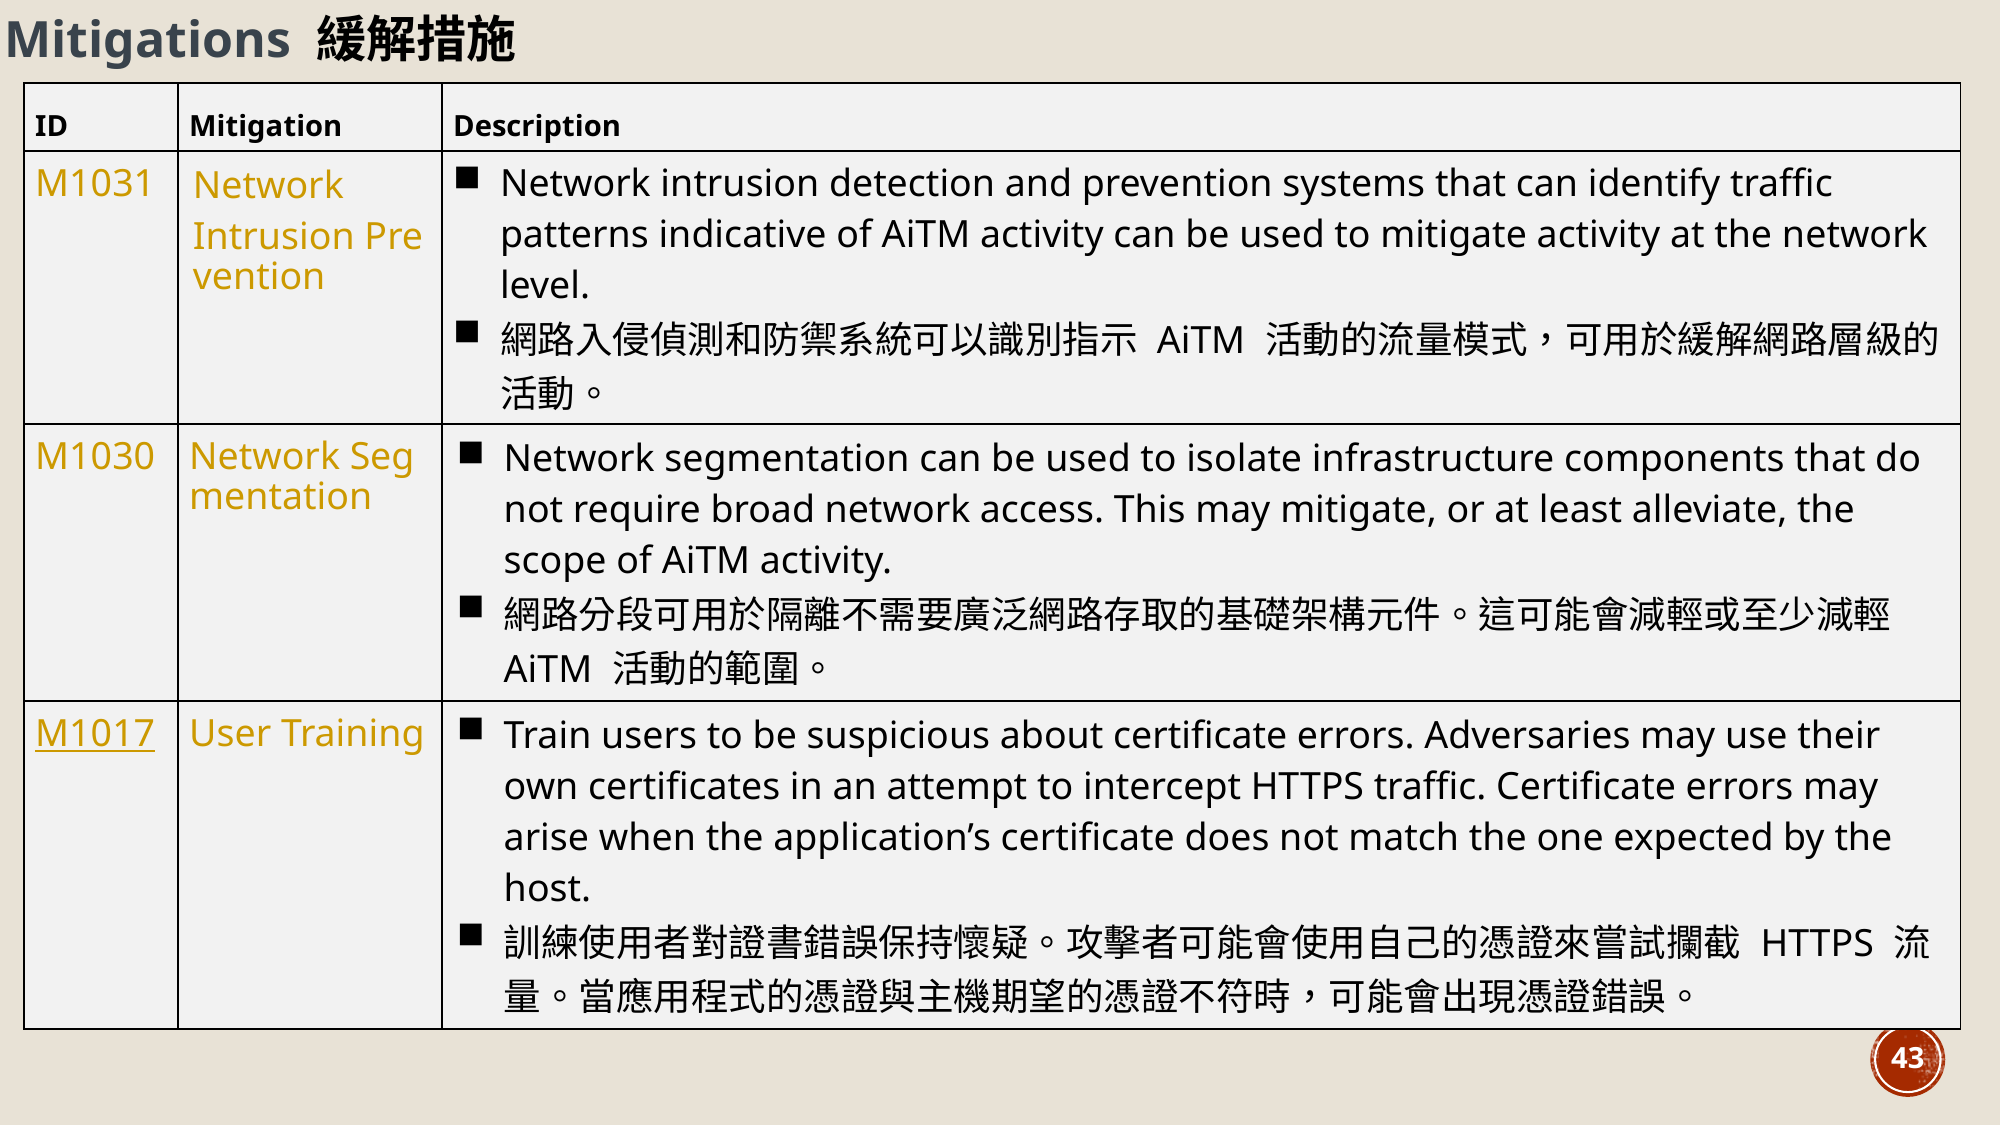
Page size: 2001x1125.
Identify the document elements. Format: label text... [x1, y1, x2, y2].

table_header ID [25, 84, 177, 150]
table_cell Network intrusion detection and prevention systems that can identify traffic patterns indicative of AiTM activity can be used to mitigate activity at the network level. 網路入侵偵測和防禦系統可以識別指示 AiTM 活動的流量模式，可用於緩解網路層級的活動。 [443, 152, 1960, 423]
table_cell M1017 [25, 702, 177, 1028]
table_cell Network Segmentation [179, 425, 441, 700]
table_cell Network Intrusion Prevention [179, 152, 441, 423]
table_header Mitigation [179, 84, 441, 150]
text_box Mitigations 緩解措施 [0, 0, 532, 75]
table_cell M1030 [25, 425, 177, 700]
table_cell Train users to be suspicious about certificate errors. Adversaries may use their own certificates in an attempt to intercept HTTPS traffic. Certificate errors may arise when the application’s certificate does not match the one expected by the host. 訓練使用者對證書錯誤保持懷疑。攻擊者可能會使用自己的憑證來嘗試攔截 HTTPS 流量。當應用程式的憑證與主機期望的憑證不符時，可能會出現憑證錯誤。 [443, 702, 1960, 1028]
table_cell Network segmentation can be used to isolate infrastructure components that do not require broad network access. This may mitigate, or at least alleviate, the scope of AiTM activity. 網路分段可用於隔離不需要廣泛網路存取的基礎架構元件。這可能會減輕或至少減輕 AiTM 活動的範圍。 [443, 425, 1960, 700]
slide_number 43 [1855, 1028, 1961, 1089]
table_cell M1031 [25, 152, 177, 423]
table_cell User Training [179, 702, 441, 1028]
table_header Description [443, 84, 1960, 150]
